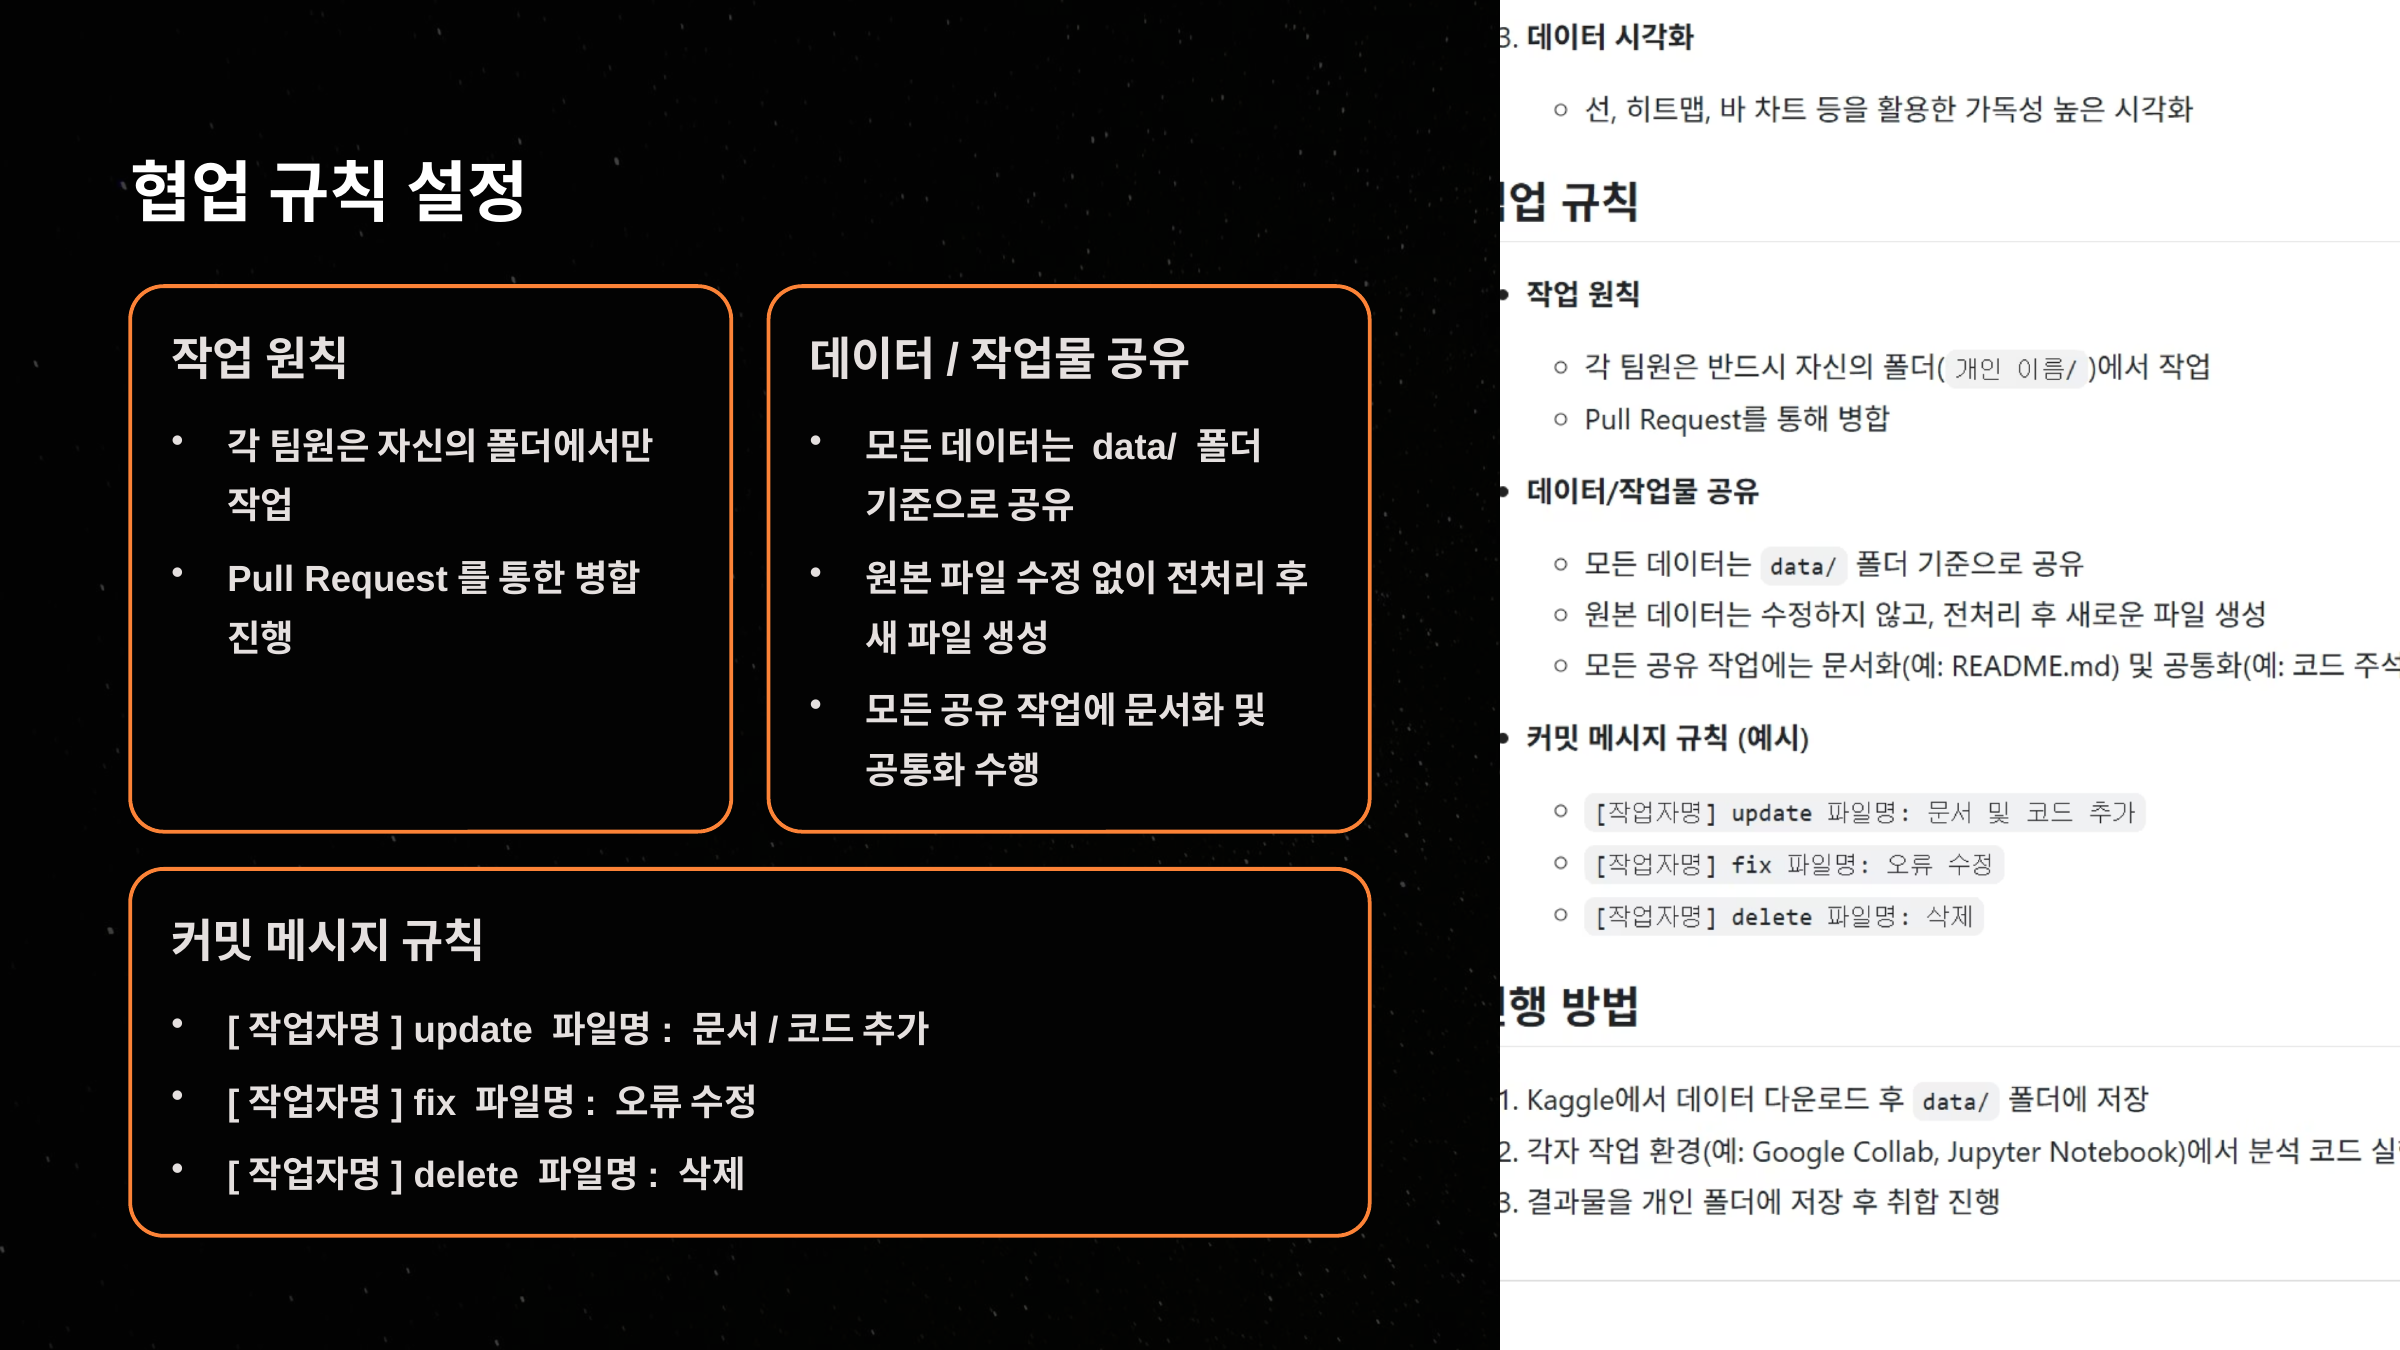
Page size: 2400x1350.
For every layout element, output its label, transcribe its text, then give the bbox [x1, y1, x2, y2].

text_box 원본 파일 수정 없이 전처리 후 새 파일 생성 [809, 539, 1329, 659]
text_box [작업자명] delete 파일명: 삭제 [171, 1135, 1329, 1195]
text_box 데이터/작업물 공유 [809, 327, 1275, 386]
text_box [작업자명] update 파일명: 문서/코드 추가 [171, 990, 1329, 1050]
text_box 커밋 메시지 규칙 [171, 909, 637, 968]
text_box 각 팀원은 자신의 폴더에서만 작업 [171, 407, 691, 527]
text_box 모든 공유 작업에 문서화 및 공통화 수행 [809, 671, 1329, 791]
text_box 협업 규칙 설정 [130, 114, 1061, 231]
text_box [768, 286, 1370, 832]
text_box [130, 868, 1370, 1236]
text_box 작업 원칙 [171, 327, 637, 386]
text_box Pull Request를 통한 병합 진행 [171, 539, 691, 659]
text_box [130, 286, 732, 832]
picture [0, 0, 2400, 1350]
text_box 모든 데이터는 data/ 폴더 기준으로 공유 [809, 407, 1329, 527]
text_box [작업자명] fix 파일명: 오류 수정 [171, 1062, 1329, 1123]
